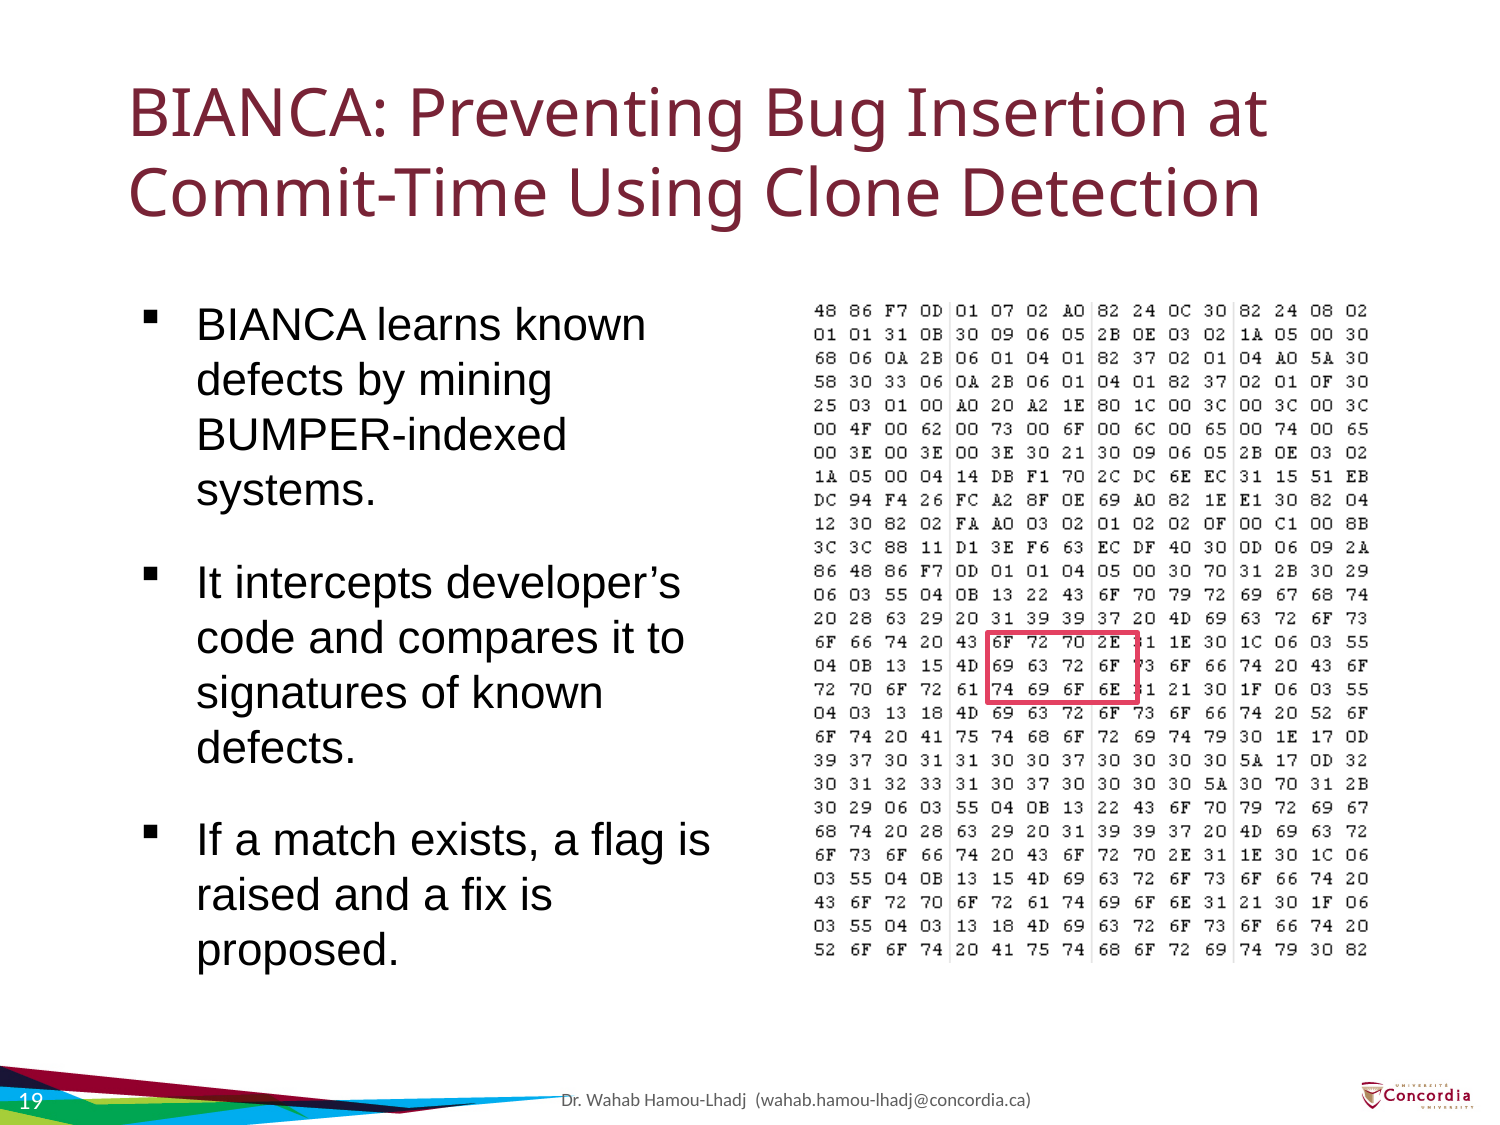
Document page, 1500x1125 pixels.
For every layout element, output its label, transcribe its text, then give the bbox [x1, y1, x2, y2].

title BIANCA: Preventing Bug Insertion at Commit-Time Using Clone Detection [112, 62, 1388, 250]
picture [0, 0, 1500, 1125]
slide_number 19 [2, 1074, 78, 1125]
text_box Dr. Wahab Hamou-Lhadj (wahab.hamou-lhadj@concordia.ca) [546, 1080, 1047, 1118]
list BIANCA learns known defects by mining BUMPER-indexed systems. It intercepts developer’s code and compares it to signatures of known defects. If a match exists, a flag is raised and a fix is proposed. [125, 287, 750, 1000]
